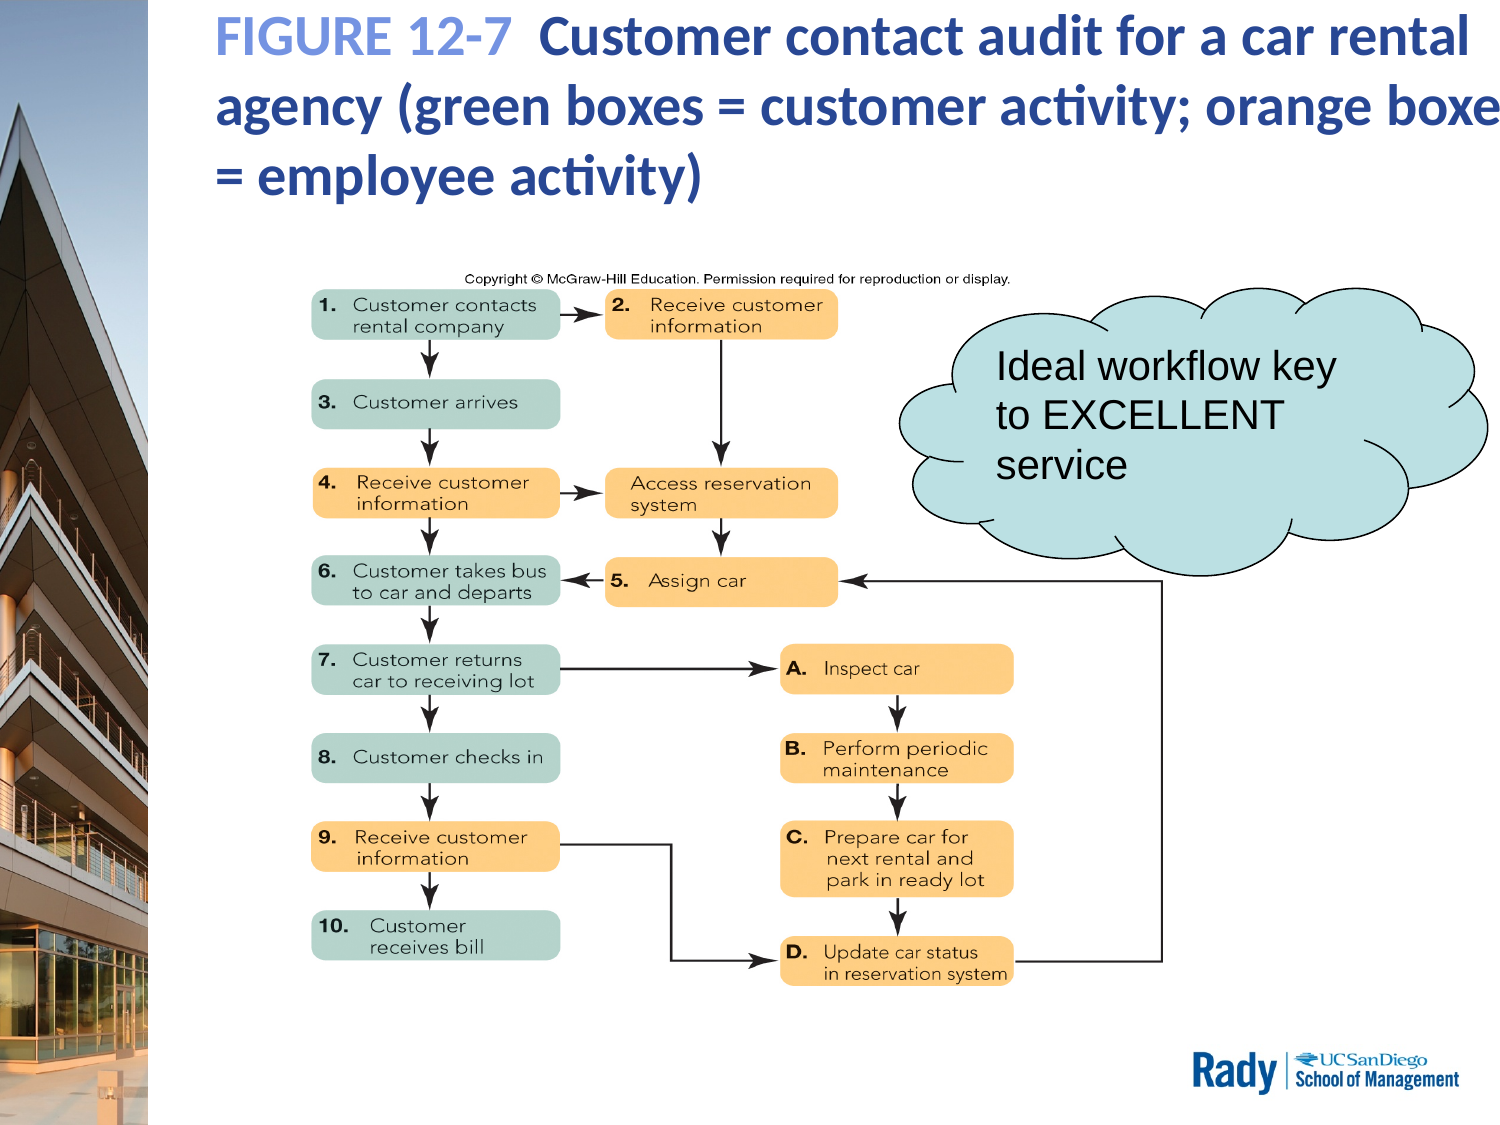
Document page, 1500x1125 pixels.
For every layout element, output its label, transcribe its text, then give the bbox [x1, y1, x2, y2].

picture [1187, 1044, 1463, 1101]
text_box Ideal workflow key to EXCELLENT service [1167, 288, 1488, 576]
title FIGURE 12-7 Customer contact audit for a car rental agency (green boxes = customer activity; orange boxes = employee activity) [199, 48, 1500, 237]
picture [311, 274, 1163, 987]
picture [0, 0, 148, 1125]
